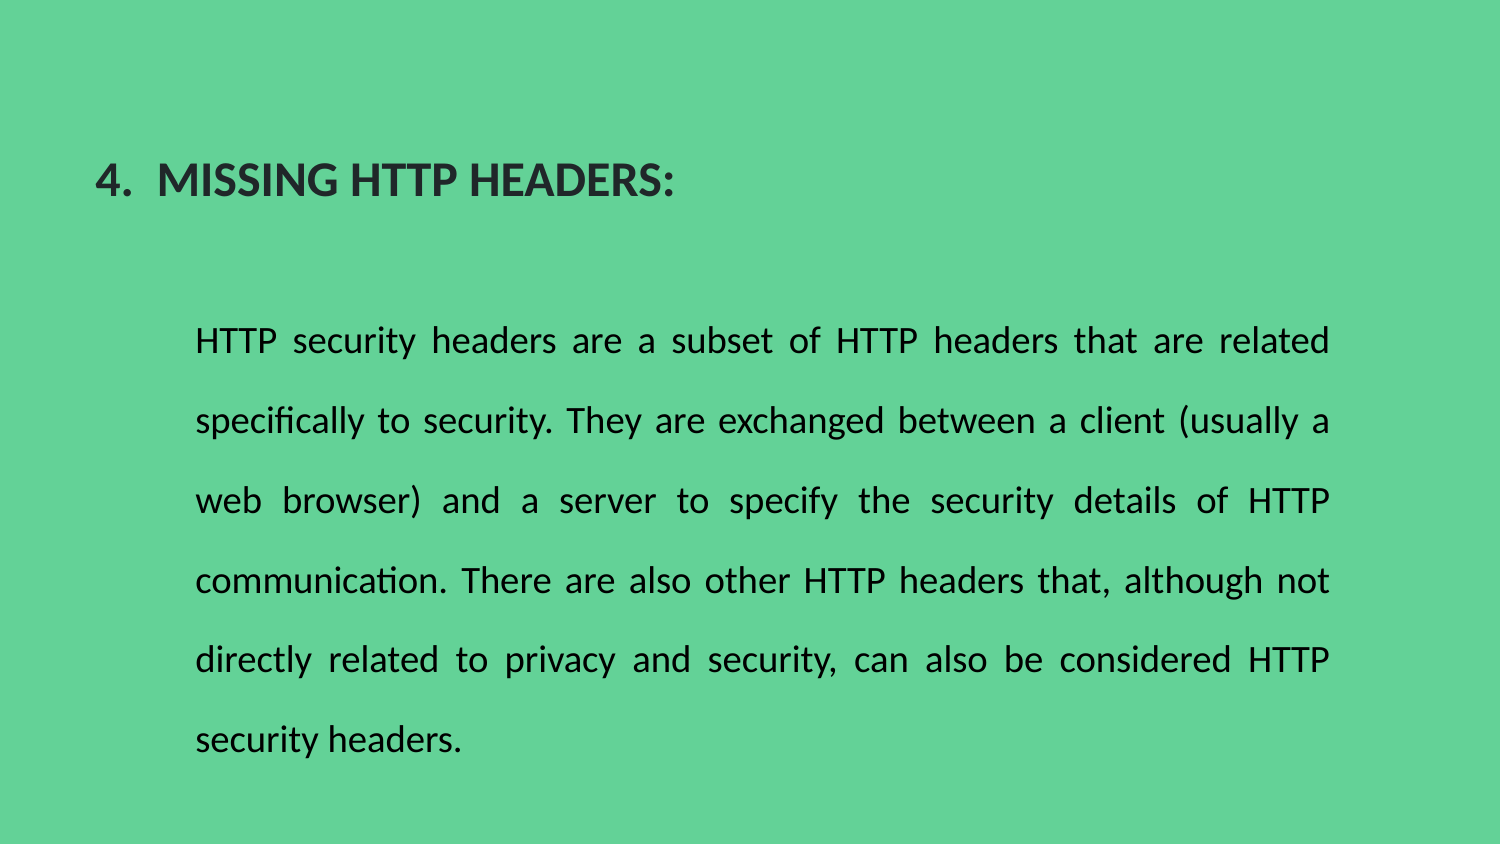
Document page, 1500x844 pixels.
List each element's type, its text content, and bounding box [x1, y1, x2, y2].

text_box HTTP security headers are a subset of HTTP headers that are related specifically to security. They are exchanged between a client (usually a web browser) and a server to specify the security details of HTTP communication. There are also other HTTP headers that, although not directly related to privacy and security, can also be considered HTTP security headers. [180, 291, 1345, 802]
title 4. MISSING HTTP HEADERS: [80, 86, 1408, 266]
